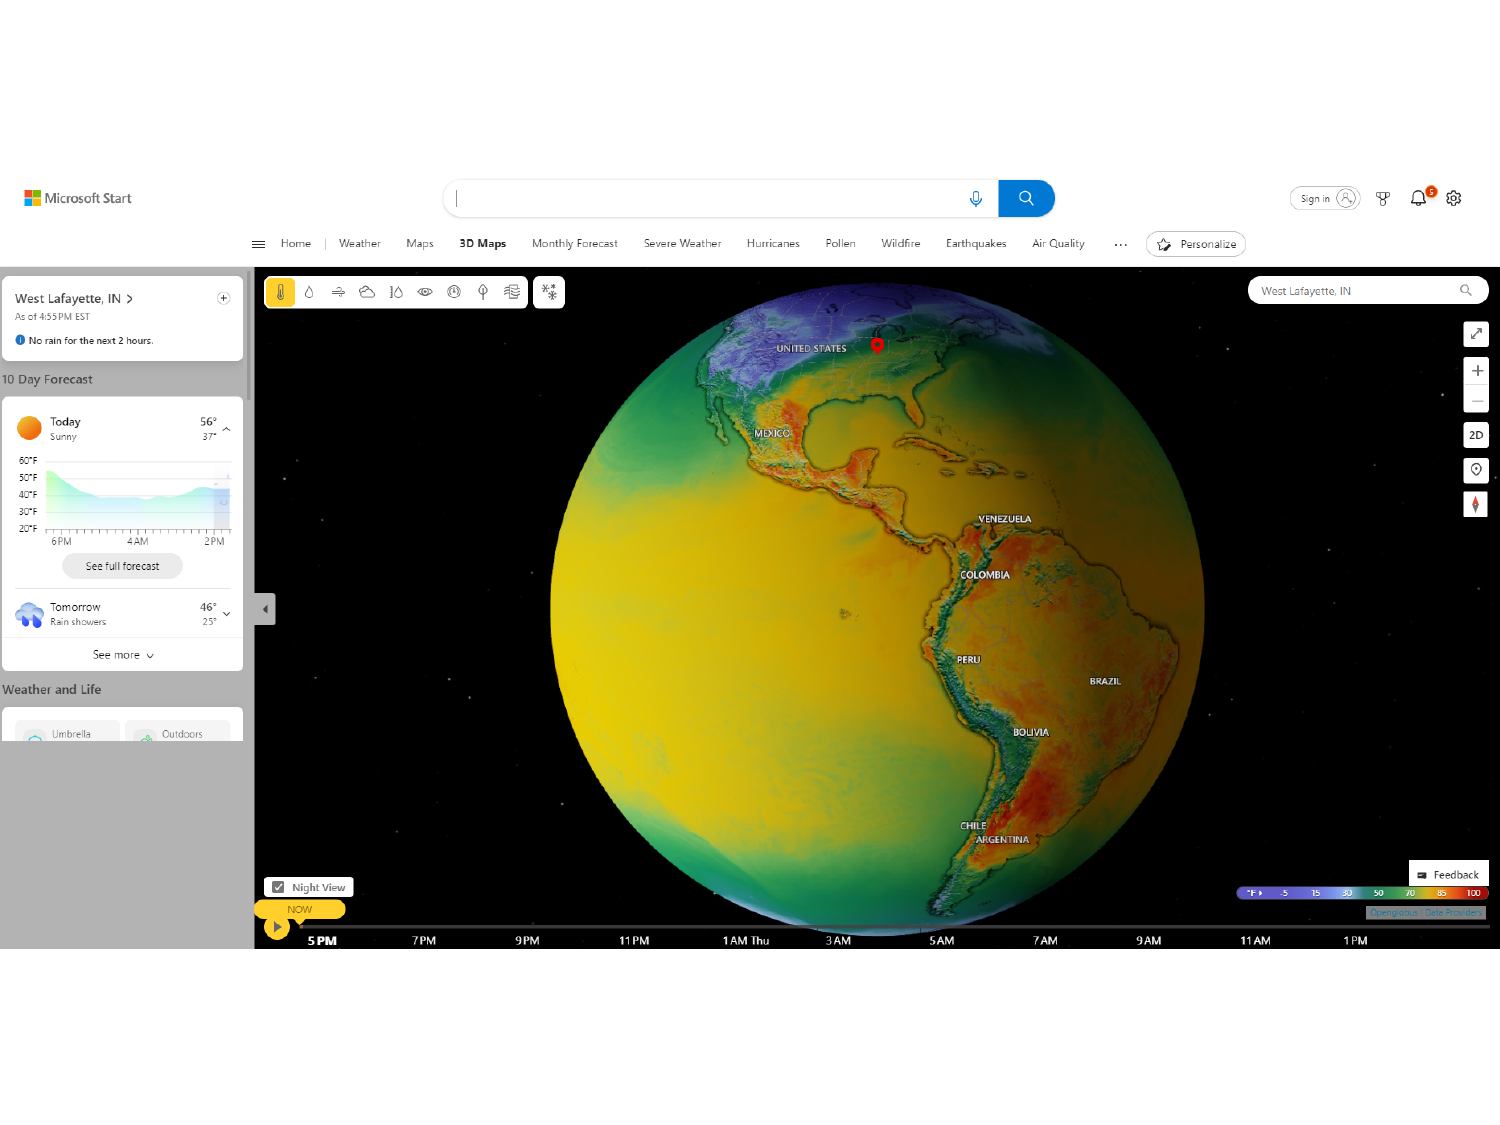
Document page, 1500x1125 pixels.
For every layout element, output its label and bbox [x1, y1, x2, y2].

picture [0, 176, 1500, 949]
